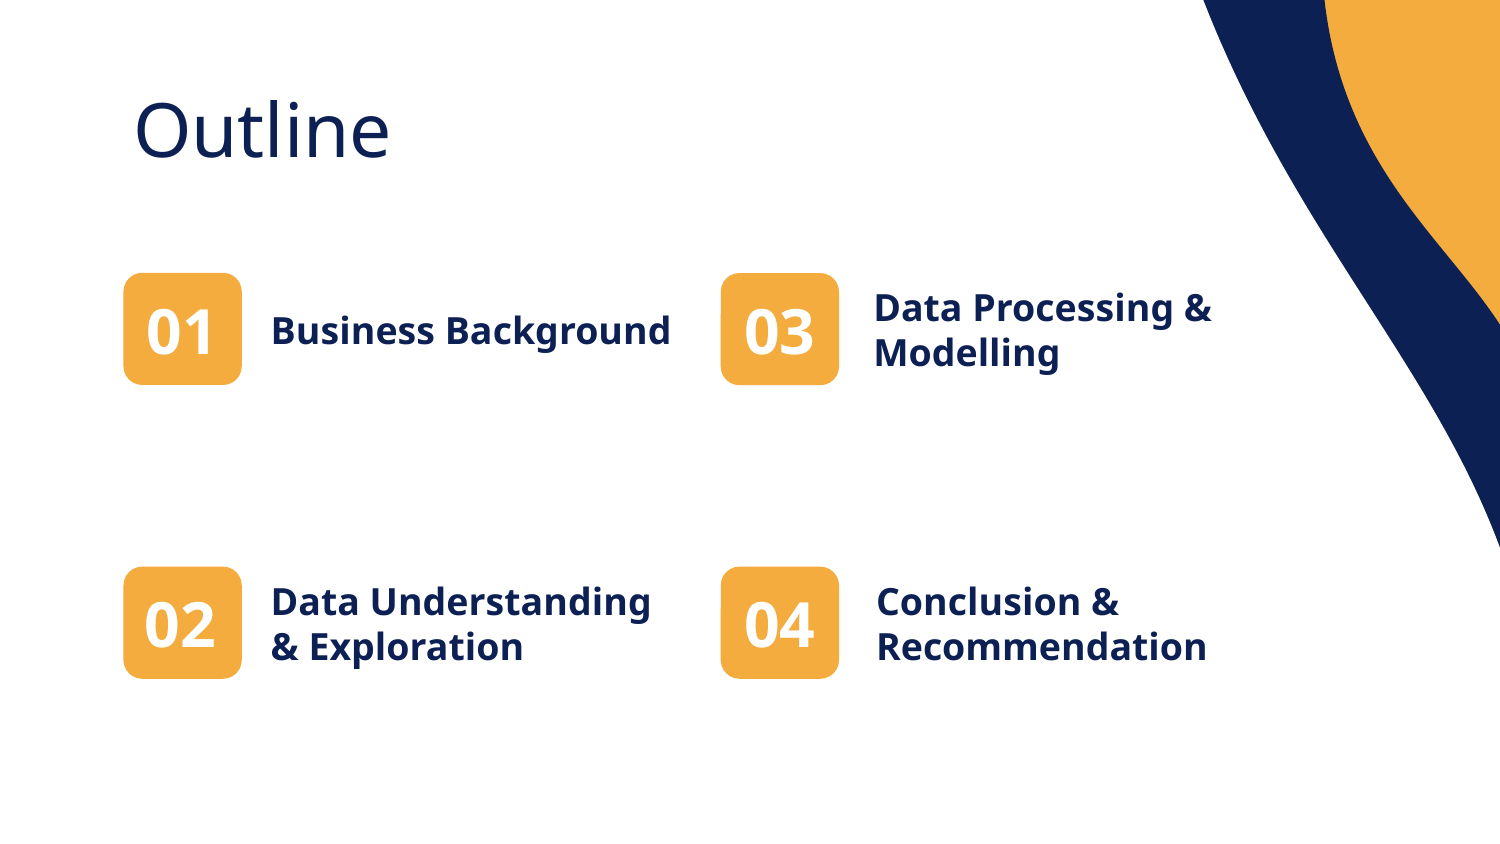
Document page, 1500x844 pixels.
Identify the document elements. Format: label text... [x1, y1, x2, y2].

title Conclusion & Recommendation [860, 579, 1303, 666]
title 02 [121, 579, 240, 666]
title Business Background [255, 285, 697, 373]
text_box [124, 566, 242, 679]
text_box [722, 373, 838, 386]
text_box [721, 666, 838, 679]
title Data Processing & Modelling [858, 285, 1300, 373]
text_box [124, 272, 241, 285]
text_box [124, 373, 241, 385]
title Data Understanding & Exploration [255, 579, 697, 666]
title 04 [718, 579, 842, 666]
text_box [722, 566, 838, 579]
title 01 [121, 285, 244, 373]
title 03 [718, 285, 842, 373]
title Outline [118, 87, 1382, 167]
text_box [722, 273, 838, 285]
